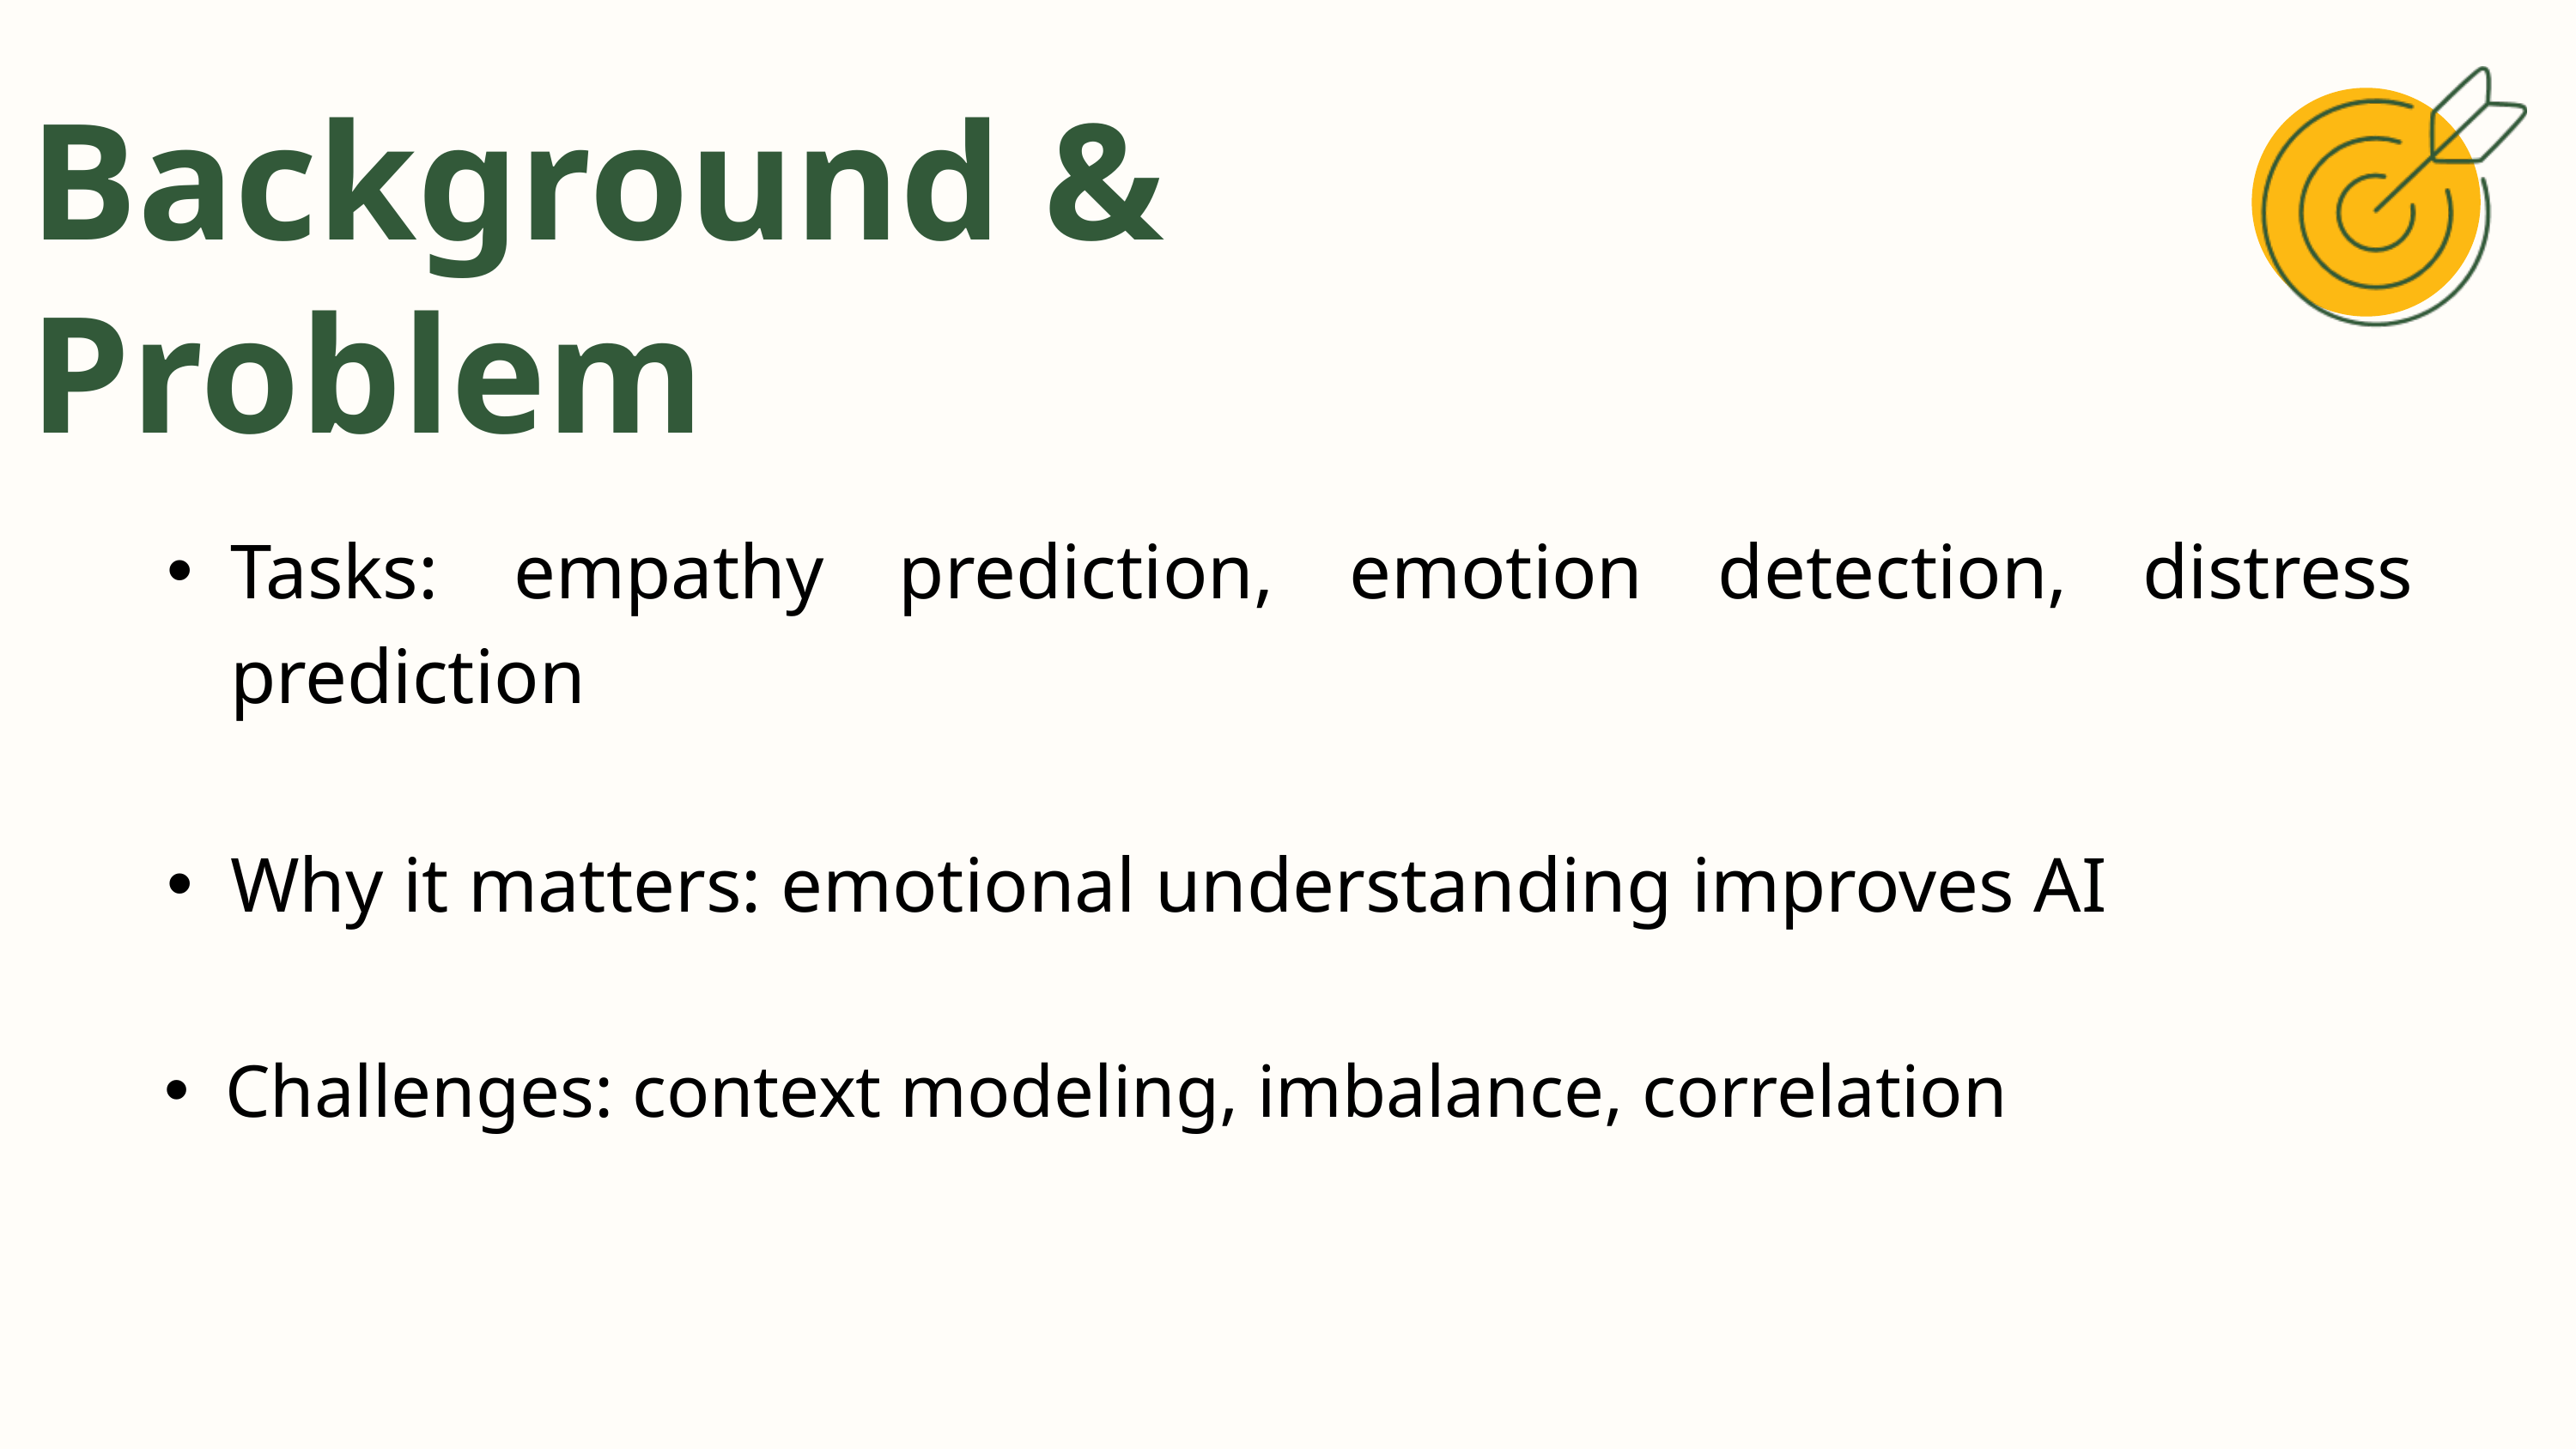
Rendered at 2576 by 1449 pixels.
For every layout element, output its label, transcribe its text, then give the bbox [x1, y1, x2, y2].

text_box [2251, 88, 2482, 317]
text_box Tasks: empathy prediction, emotion detection, distress prediction Why it matters: emotional understanding improves AI Challenges: context modeling, imbalance, correlation [103, 509, 2414, 1237]
text_box Background & Problem [29, 78, 1404, 465]
text_box [2251, 66, 2527, 338]
